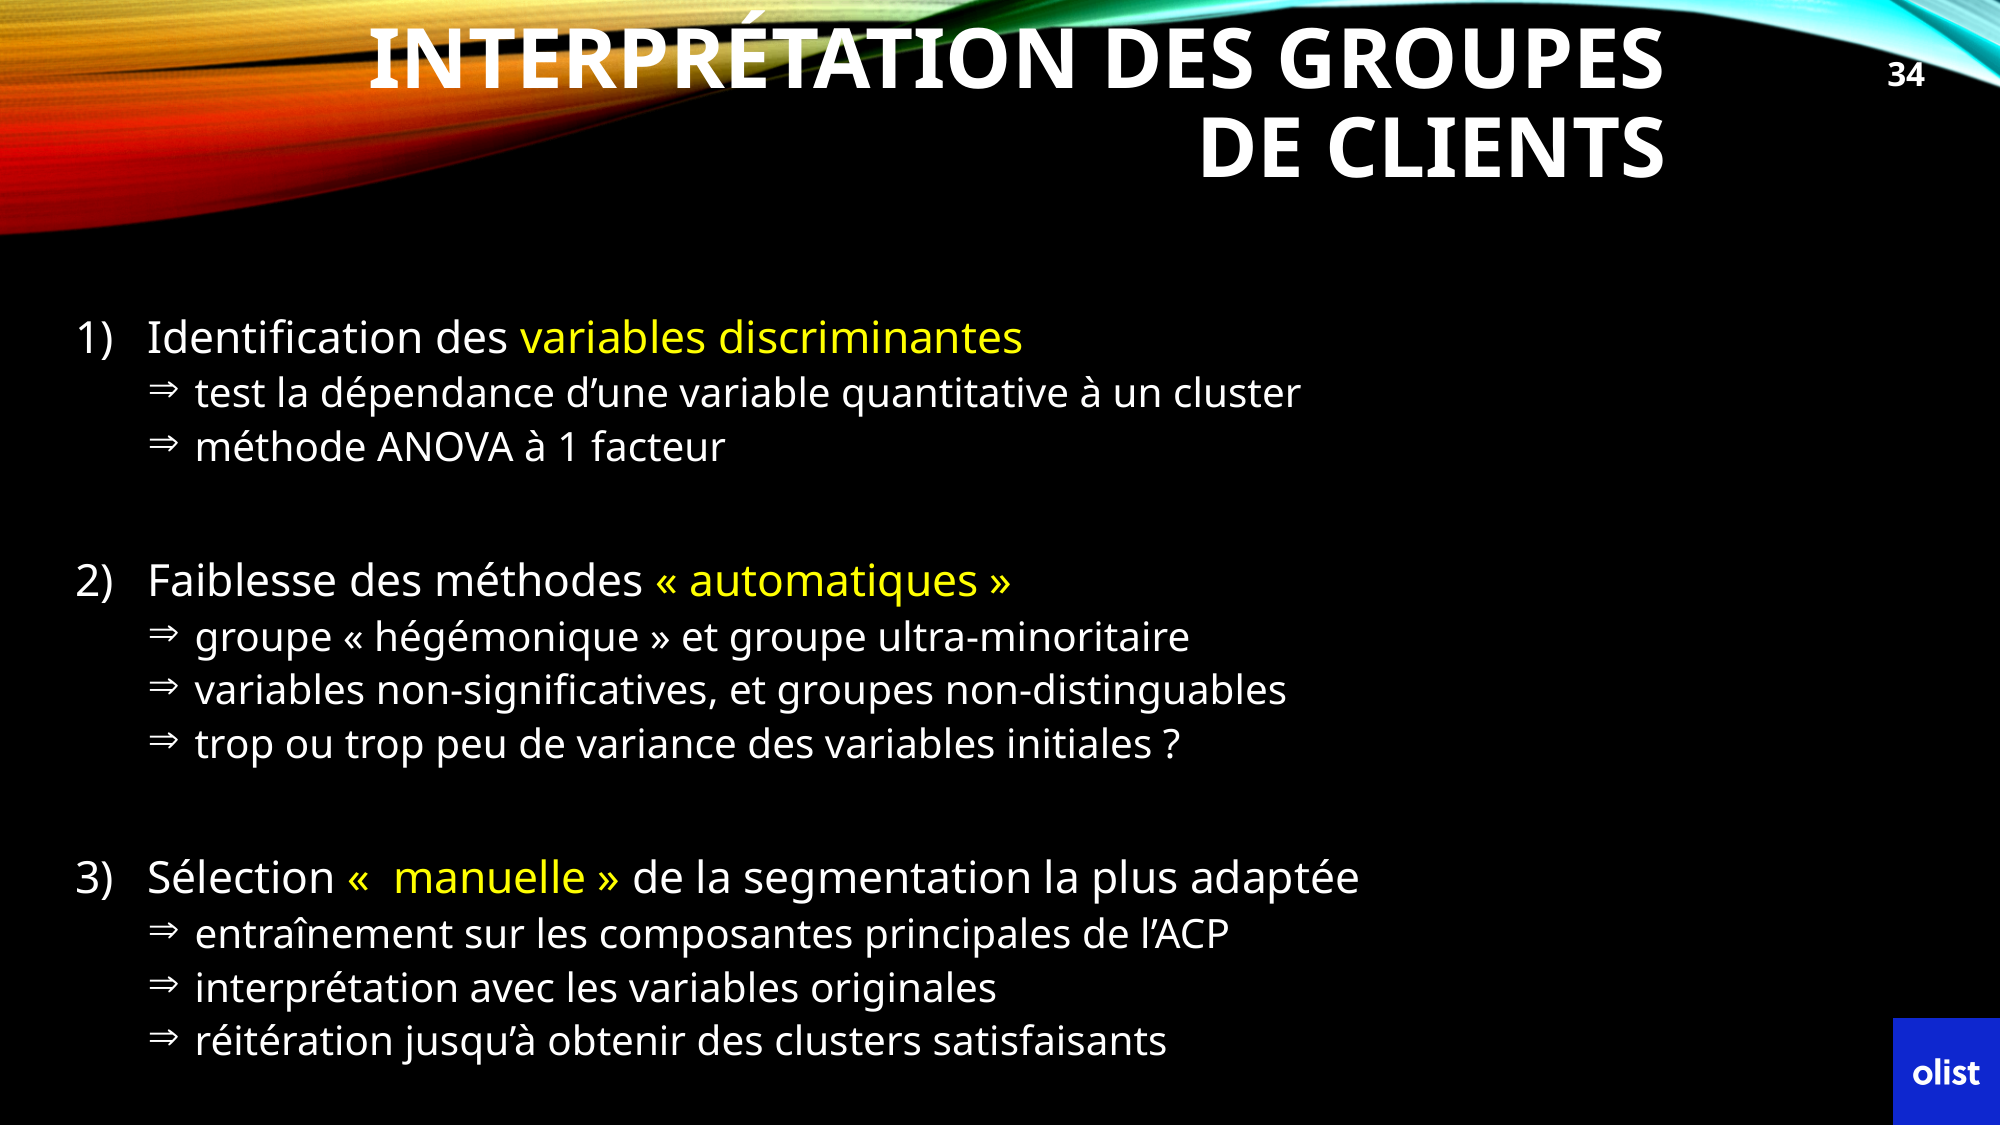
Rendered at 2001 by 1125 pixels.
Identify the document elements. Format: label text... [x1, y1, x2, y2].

picture [0, 0, 2000, 237]
list Identification des variables discriminantes test la dépendance d’une variable quantitative à un cluster méthode ANOVA à 1 facteur Faiblesse des méthodes « automatiques » groupe « hégémonique » et groupe ultra-minoritaire variables non-significatives, et groupes non-distinguables trop ou trop peu de variance des variables initiales ? Sélection « manuelle » de la segmentation la plus adaptée entraînement sur les composantes principales de l’ACP interprétation avec les variables originales réitération jusqu’à obtenir des clusters satisfaisants [60, 307, 1925, 1079]
title Interprétation des Groupes de clients [269, 0, 1682, 213]
picture [1893, 1018, 2000, 1125]
text_box 34 [1834, 45, 1941, 106]
